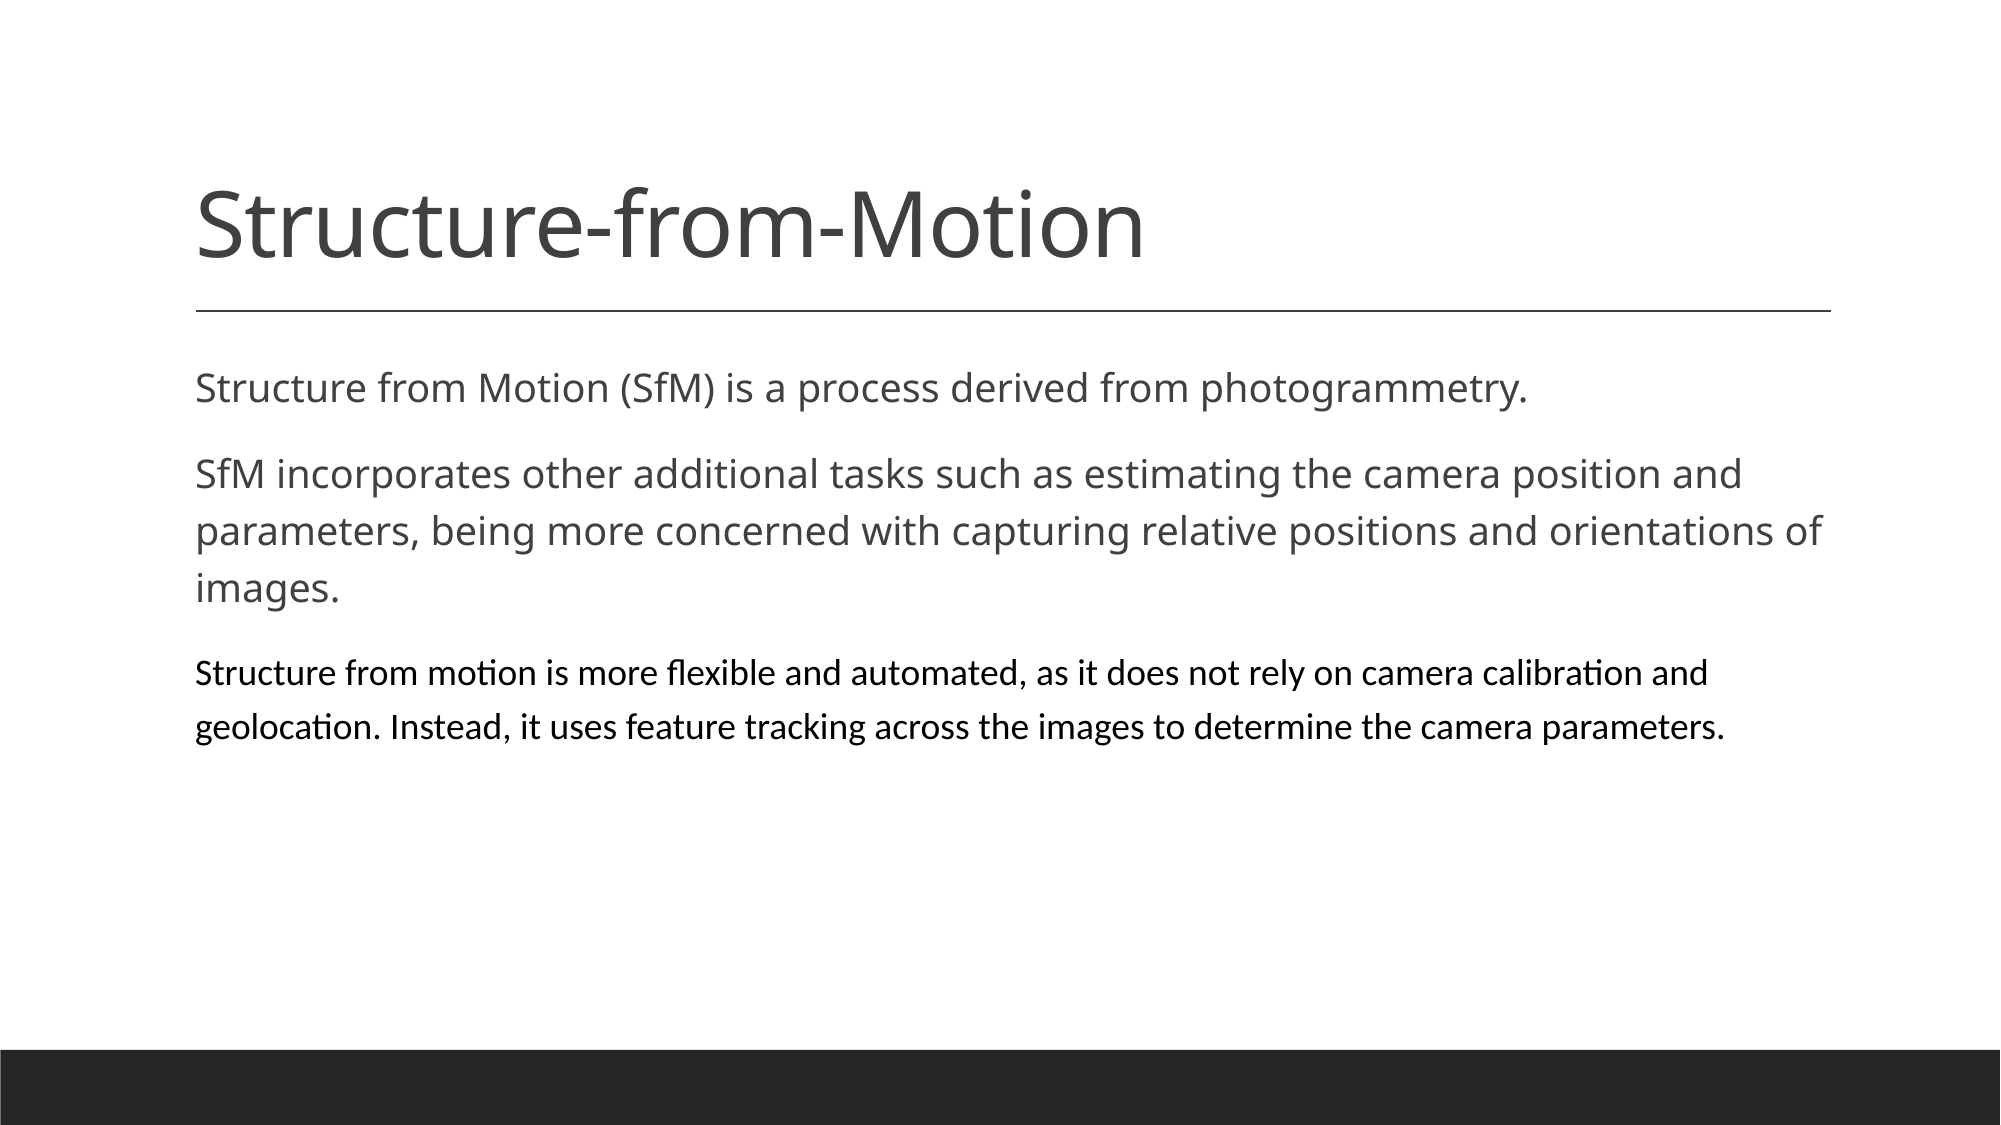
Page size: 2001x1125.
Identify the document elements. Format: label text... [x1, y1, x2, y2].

title Structure-from-Motion [180, 47, 1830, 285]
list Structure from Motion (SfM) is a process derived from photogrammetry. SfM incorporates other additional tasks such as estimating the camera position and parameters, being more concerned with capturing relative positions and orientations of images. Structure from motion is more flexible and automated, as it does not rely on camera calibration and geolocation. Instead, it uses feature tracking across the images to determine the camera parameters. [180, 345, 1830, 963]
